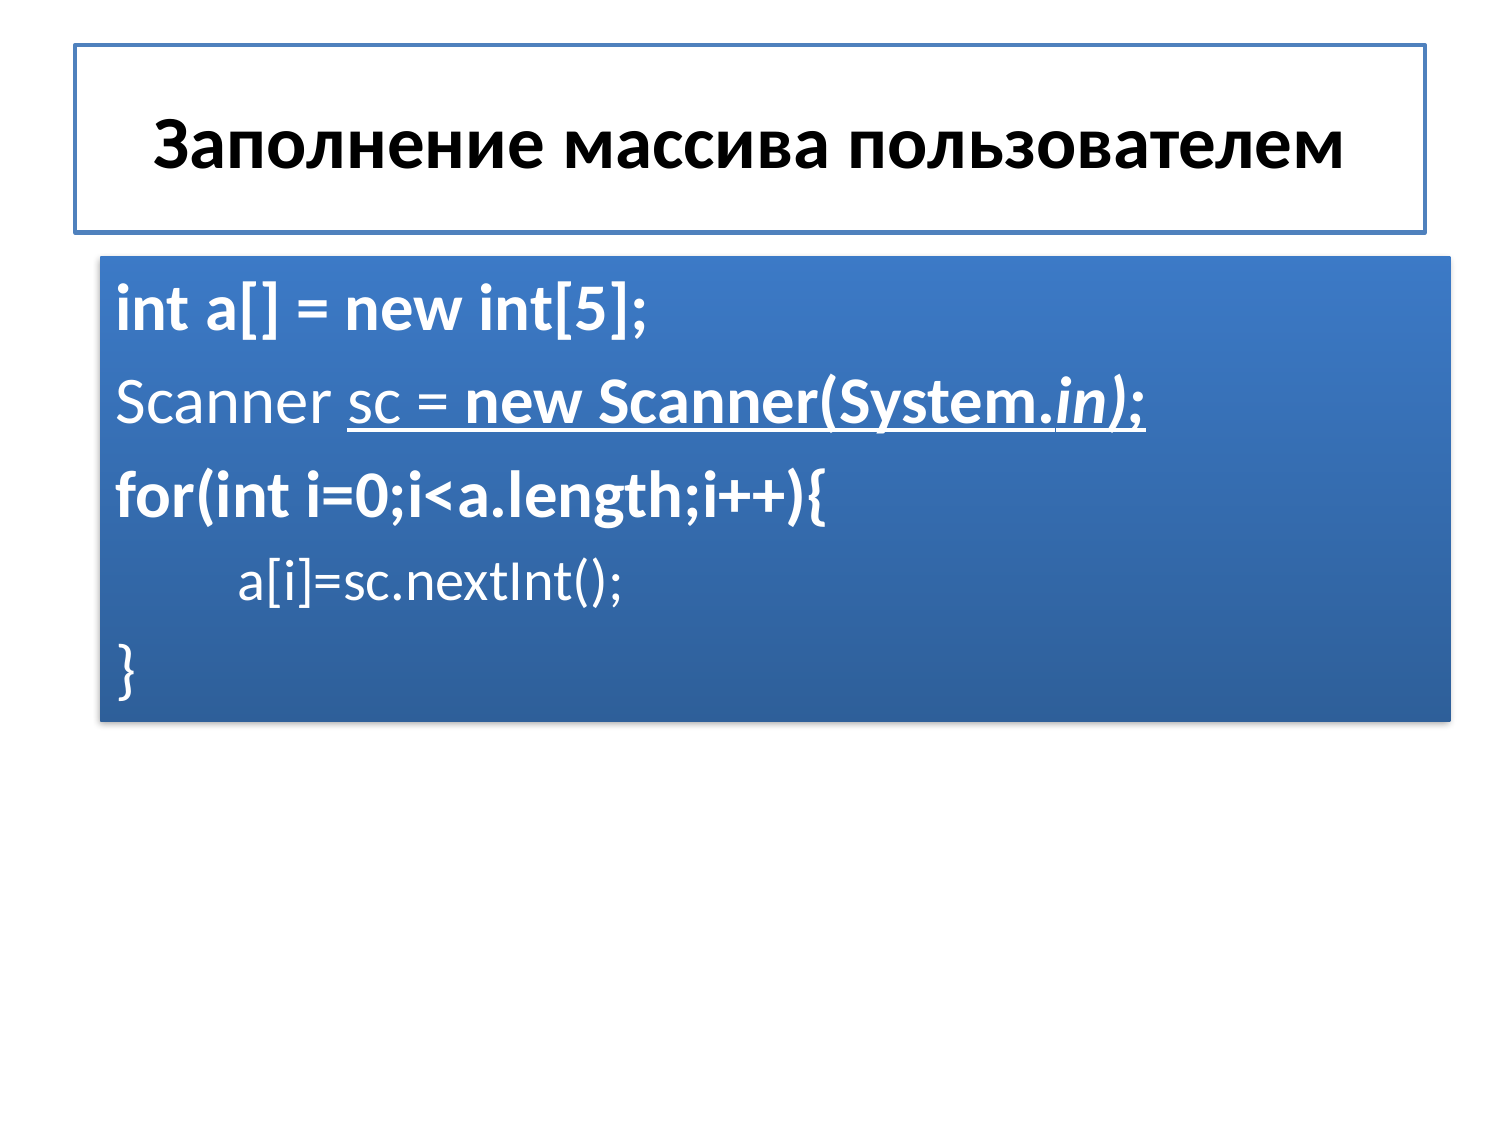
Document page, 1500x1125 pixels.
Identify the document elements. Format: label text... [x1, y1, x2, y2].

title Заполнение массива пользователем [73, 43, 1427, 235]
list int a[] = new int[5]; Scanner sc = new Scanner(System.in); for(int i=0;i<a.length;i++){ a[i]=sc.nextInt(); } [100, 256, 1451, 722]
